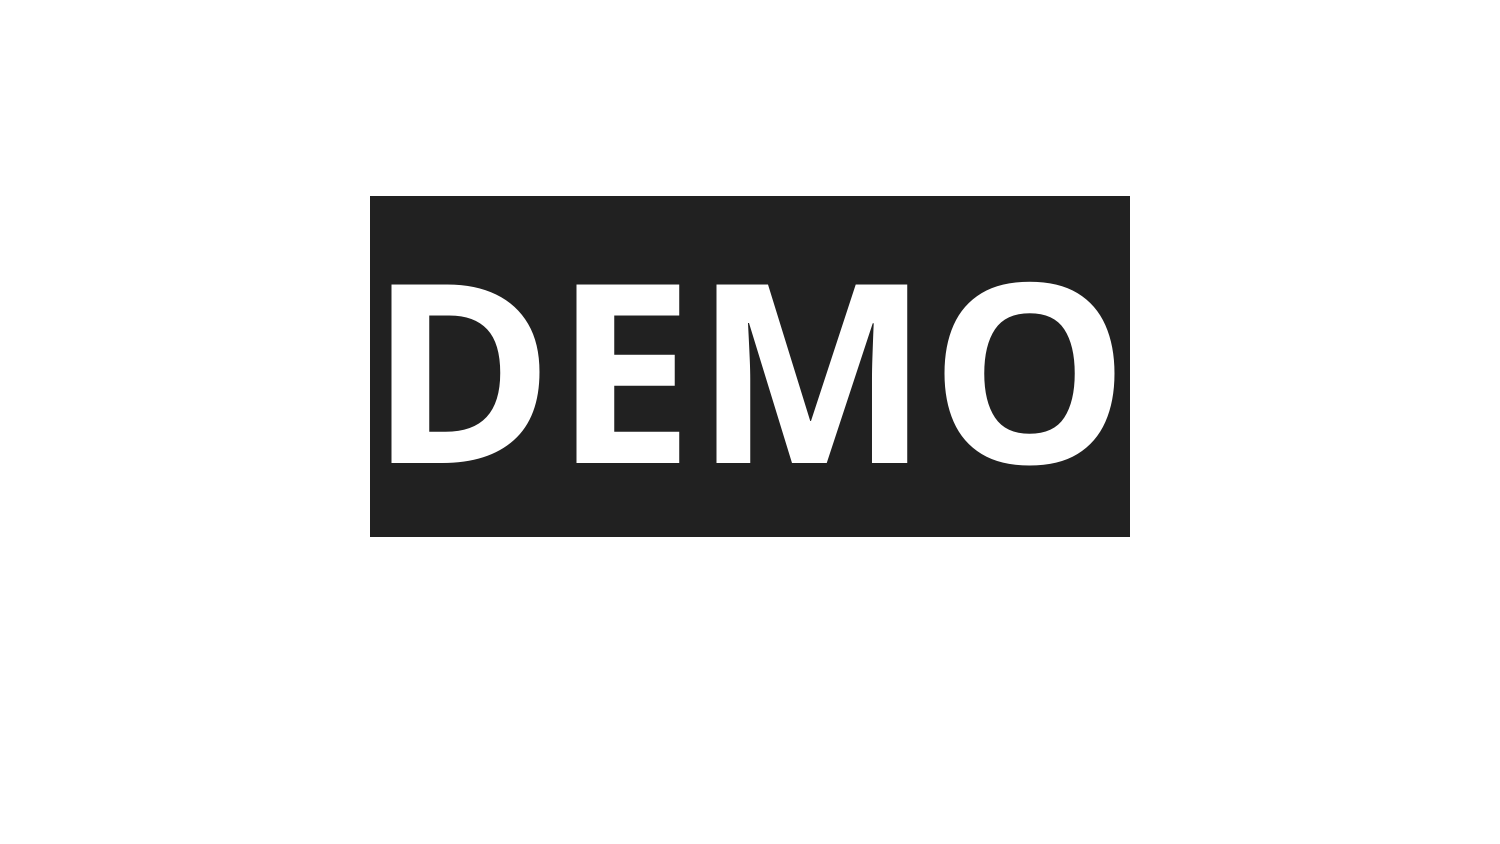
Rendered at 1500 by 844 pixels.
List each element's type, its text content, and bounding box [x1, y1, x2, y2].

title DEMO [51, 203, 1449, 529]
